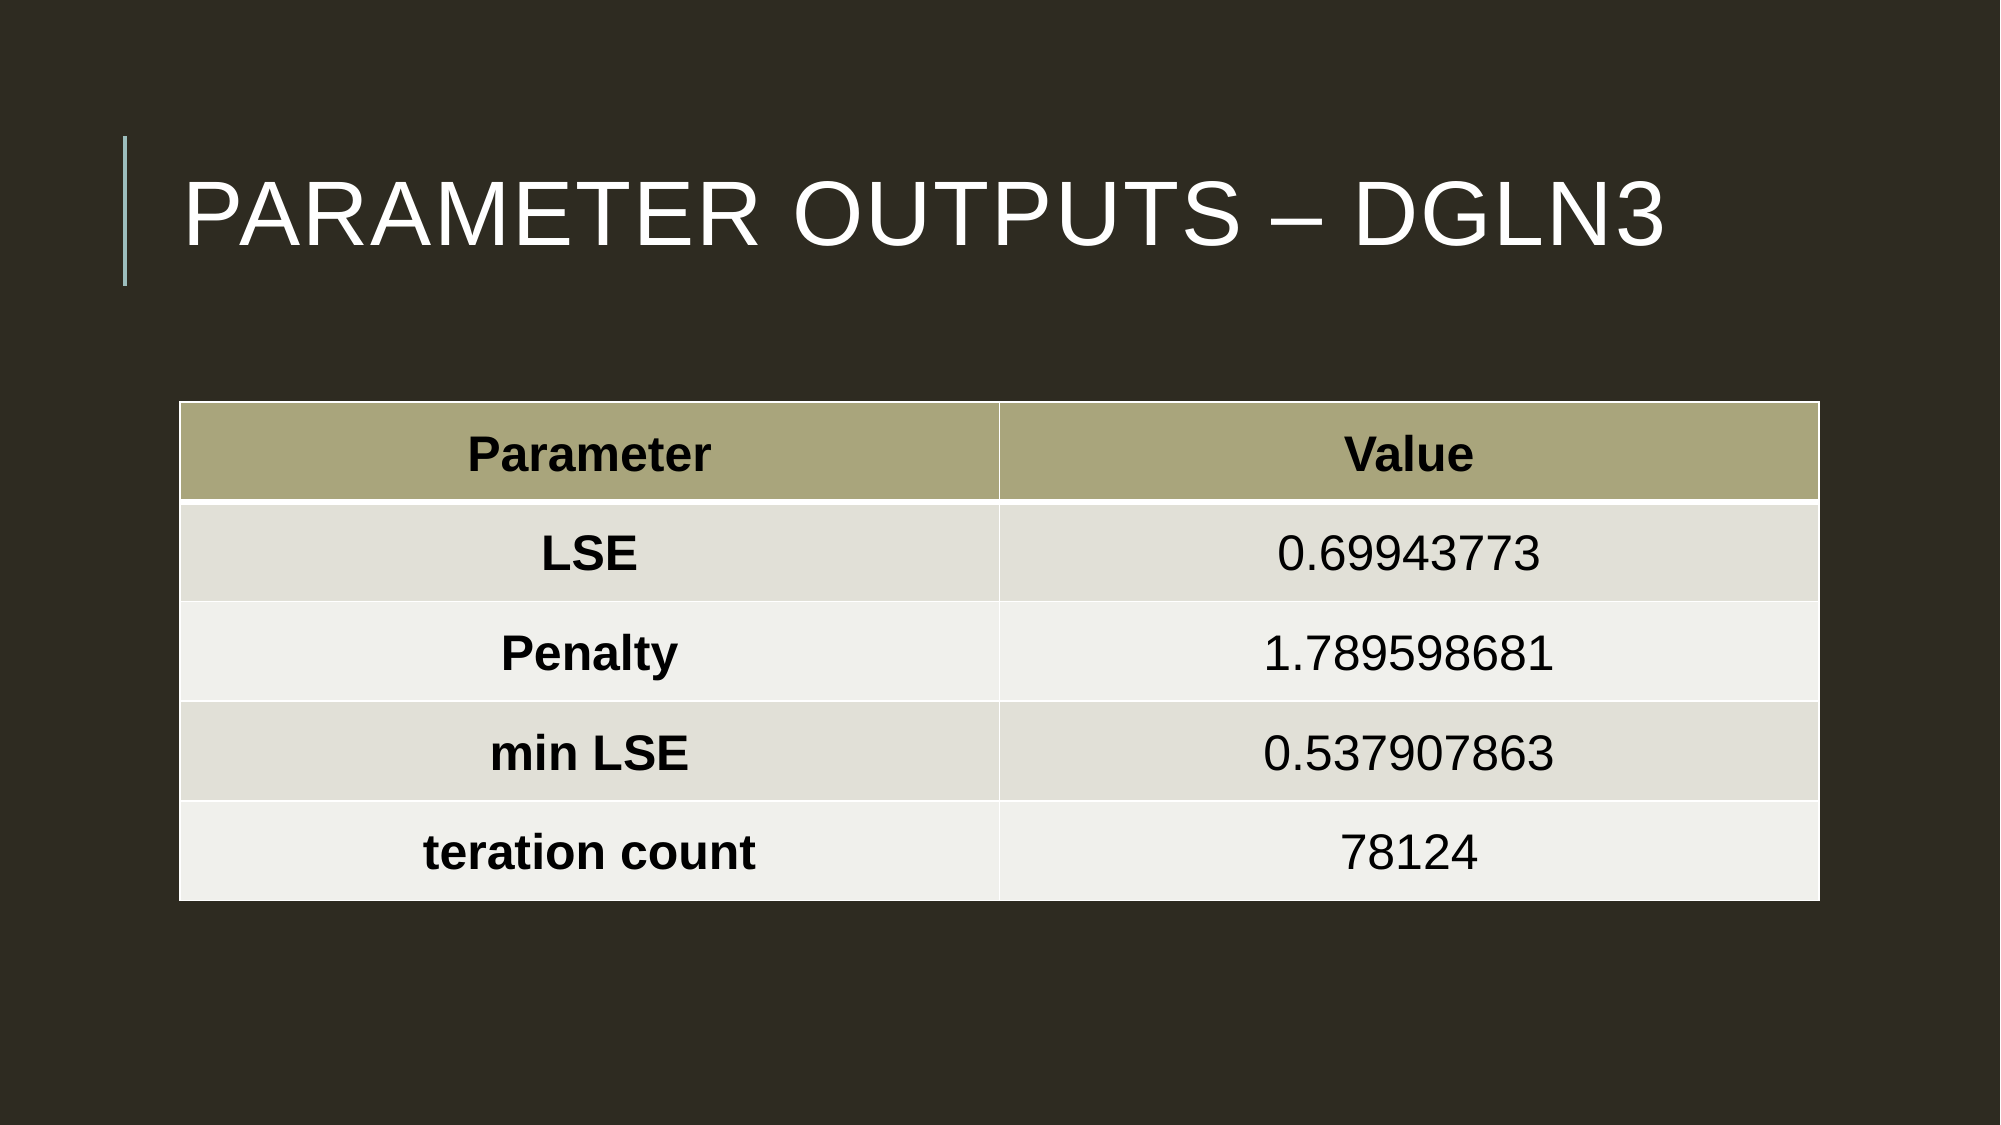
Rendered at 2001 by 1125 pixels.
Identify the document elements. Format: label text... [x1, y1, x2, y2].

table_cell LSE [181, 505, 999, 601]
title Parameter Outputs – dGLN3 [168, 96, 1763, 342]
table_header Value [1000, 403, 1818, 499]
table_cell teration count [181, 802, 999, 900]
table_cell min LSE [181, 702, 999, 800]
table_cell 0.69943773 [1000, 505, 1818, 601]
table_header Parameter [181, 403, 999, 499]
table_cell 78124 [1000, 802, 1818, 900]
table_cell 0.537907863 [1000, 702, 1818, 800]
table_cell Penalty [181, 602, 999, 700]
table_cell 1.789598681 [1000, 602, 1818, 700]
